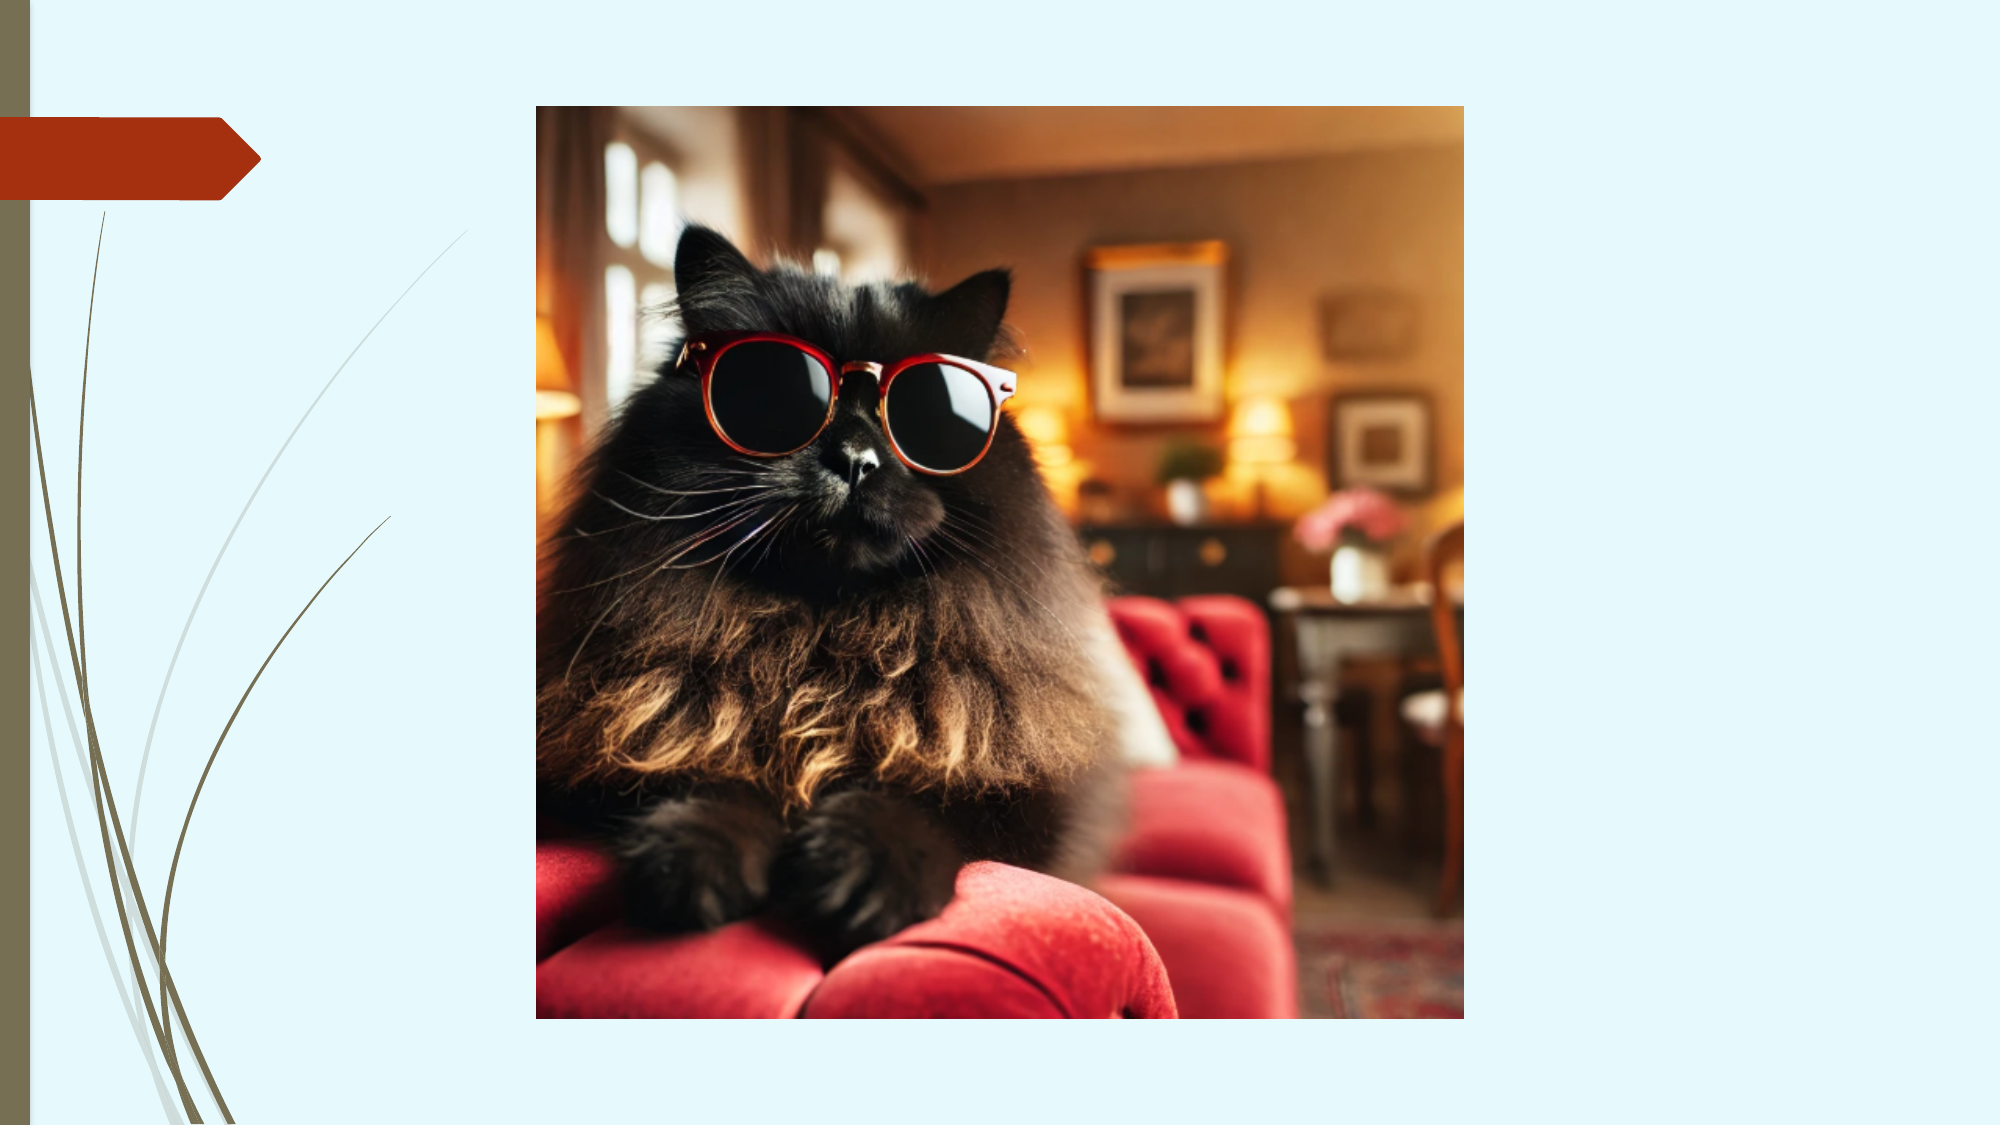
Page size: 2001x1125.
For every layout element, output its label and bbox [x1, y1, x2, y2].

picture [536, 105, 1464, 1019]
